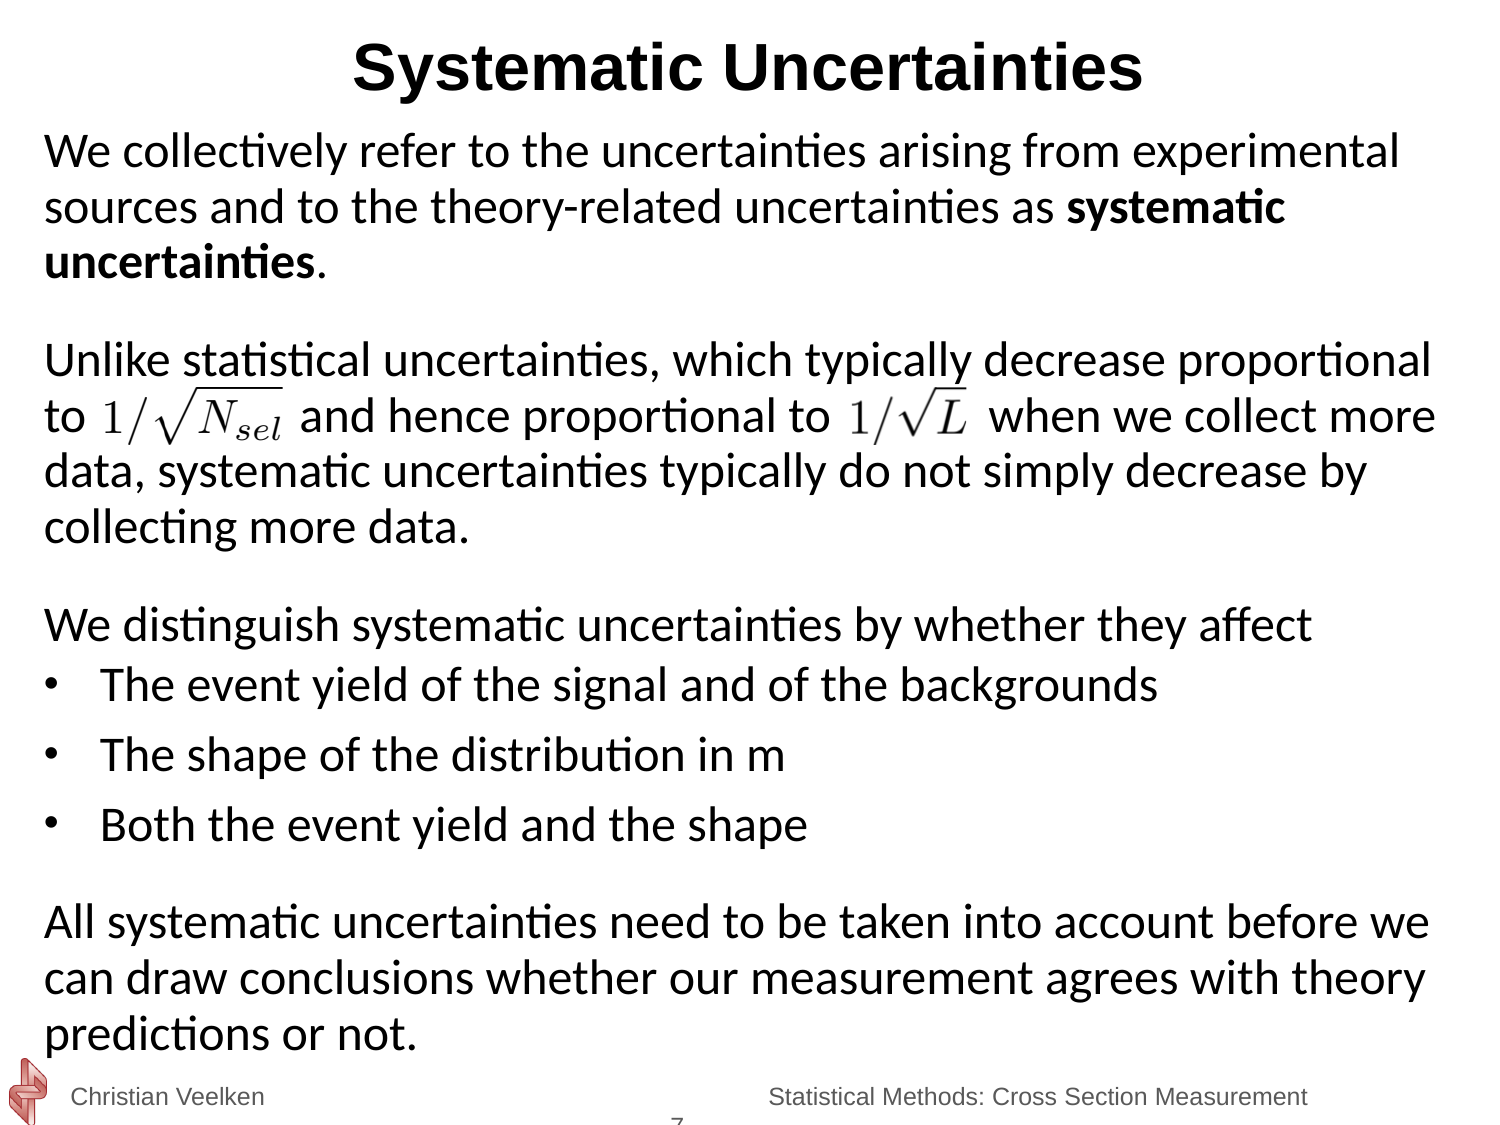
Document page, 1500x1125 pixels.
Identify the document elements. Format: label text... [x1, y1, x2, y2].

text_box Christian Veelken Statistical Methods: Cross Section Measurement 7 [79, 1073, 1500, 1125]
picture [105, 387, 283, 445]
text_box Systematic Uncertainties [56, 31, 1442, 106]
picture [851, 387, 967, 445]
picture [0, 1040, 79, 1125]
